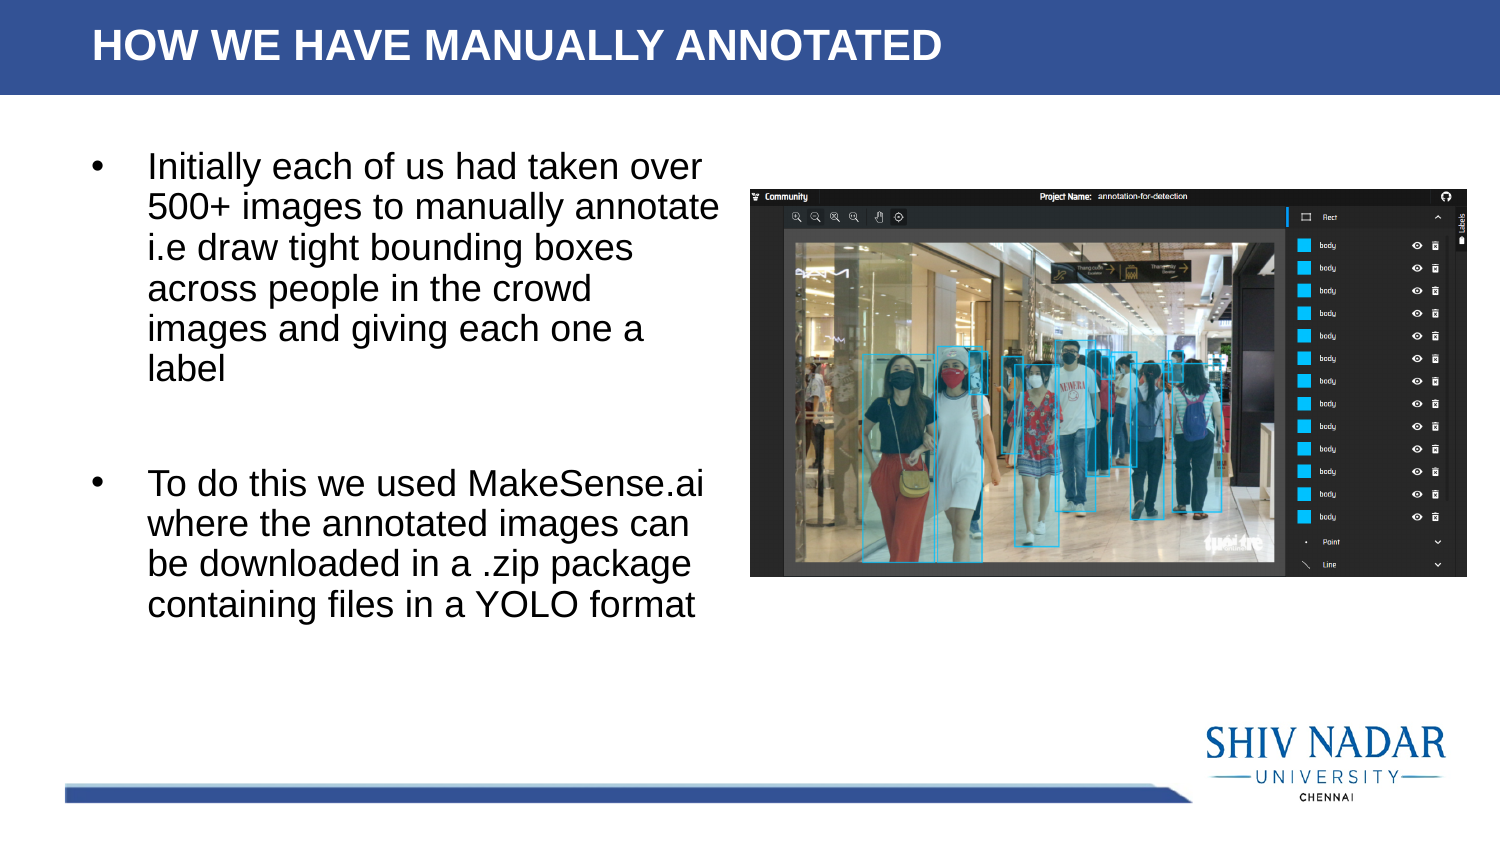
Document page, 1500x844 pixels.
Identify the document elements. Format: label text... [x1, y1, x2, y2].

list Initially each of us had taken over 500+ images to manually annotate i.e draw tight bounding boxes across people in the crowd images and giving each one a label To do this we used MakeSense.ai where the annotated images can be downloaded in a .zip package containing files in a YOLO format [61, 141, 734, 701]
list HOW WE HAVE MANUALLY ANNOTATED [80, 16, 1294, 85]
picture [61, 705, 1460, 810]
picture [749, 189, 1467, 578]
